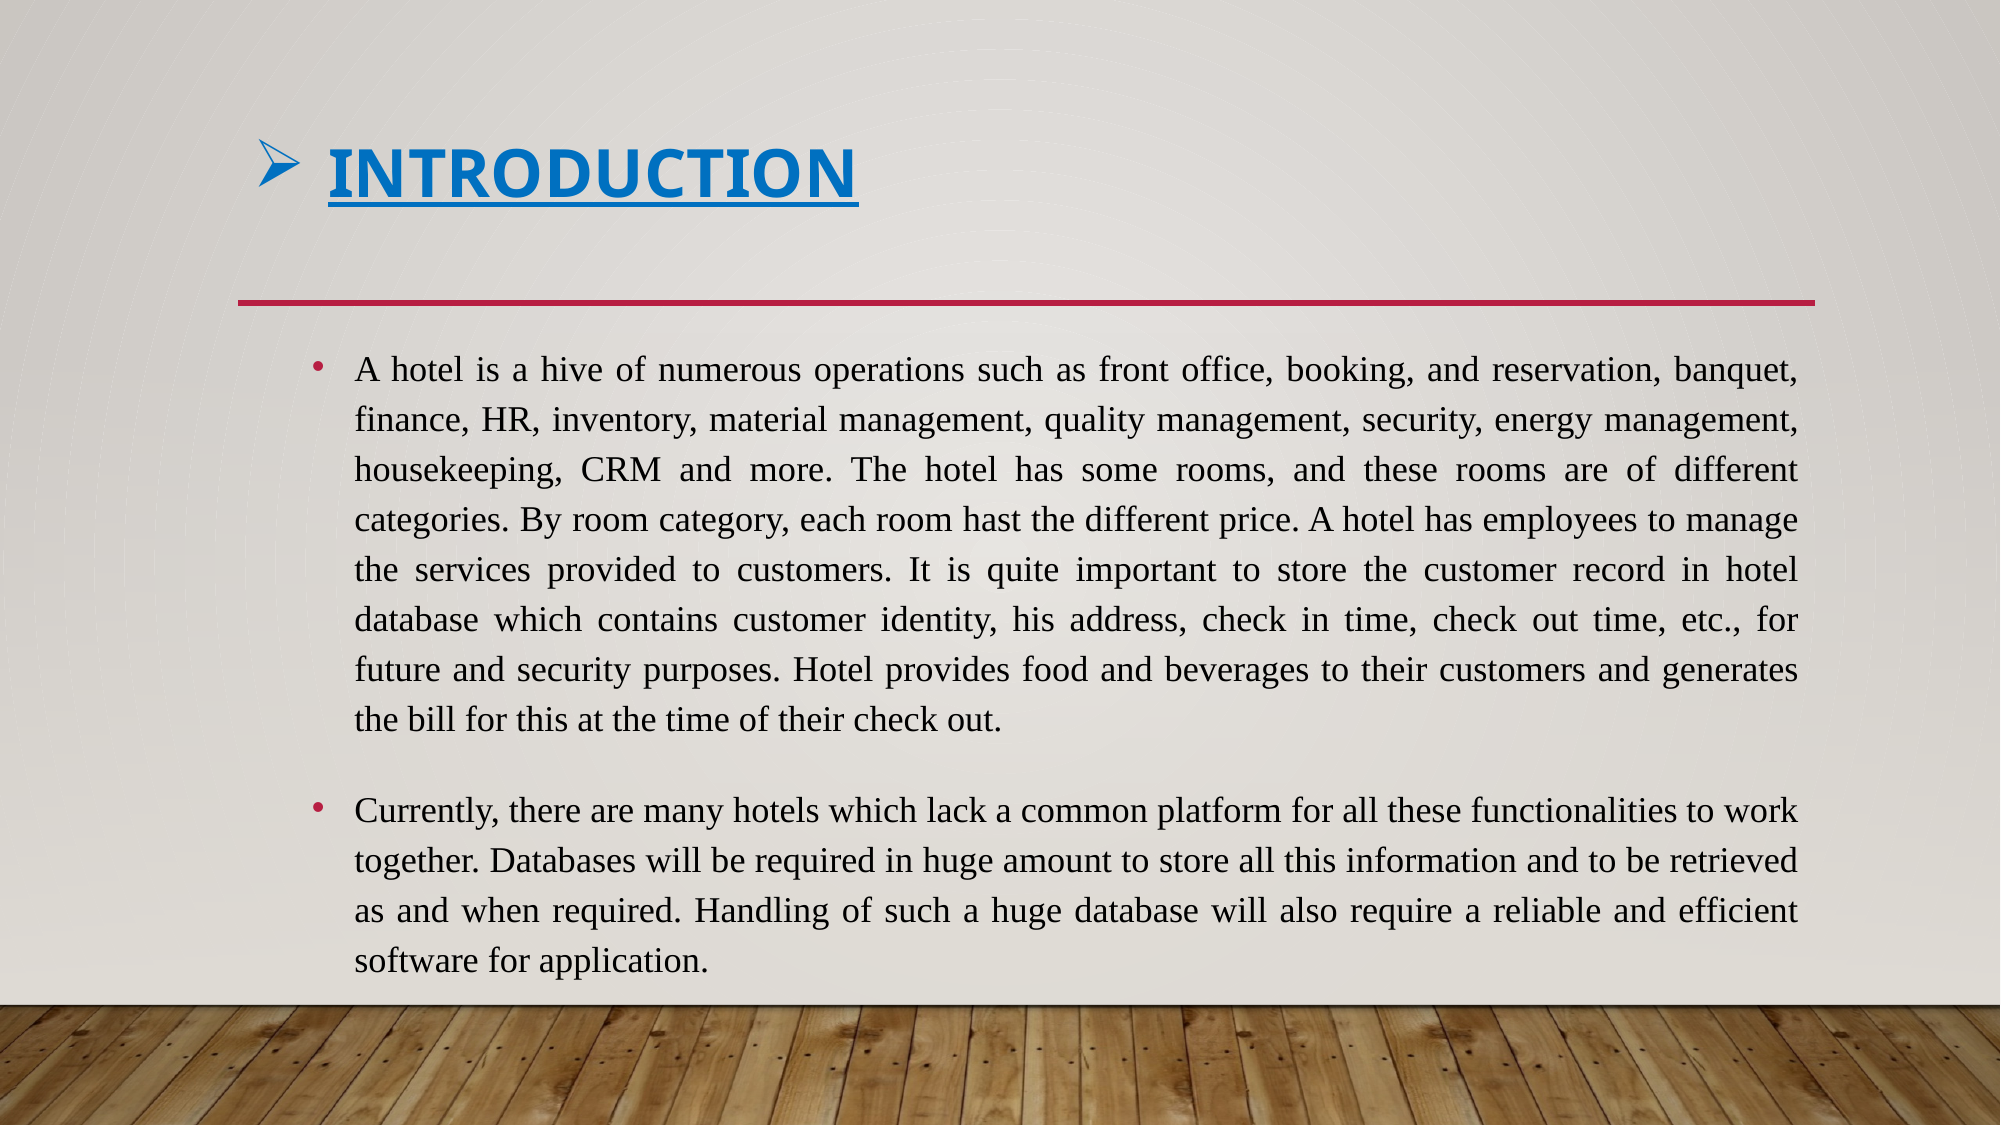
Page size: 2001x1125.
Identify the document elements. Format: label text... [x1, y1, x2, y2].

title INTRODUCTION [238, 131, 1814, 305]
picture [0, 1005, 2000, 1125]
list A hotel is a hive of numerous operations such as front office, booking, and reservation, banquet, finance, HR, inventory, material management, quality management, security, energy management, housekeeping, CRM and more. The hotel has some rooms, and these rooms are of different categories. By room category, each room hast the different price. A hotel has employees to manage the services provided to customers. It is quite important to store the customer record in hotel database which contains customer identity, his address, check in time, check out time, etc., for future and security purposes. Hotel provides food and beverages to their customers and generates the bill for this at the time of their check out. Currently, there are many hotels which lack a common platform for all these functionalities to work together. Databases will be required in huge amount to store all this information and to be retrieved as and when required. Handling of such a huge database will also require a reliable and efficient software for application. [238, 330, 1814, 993]
